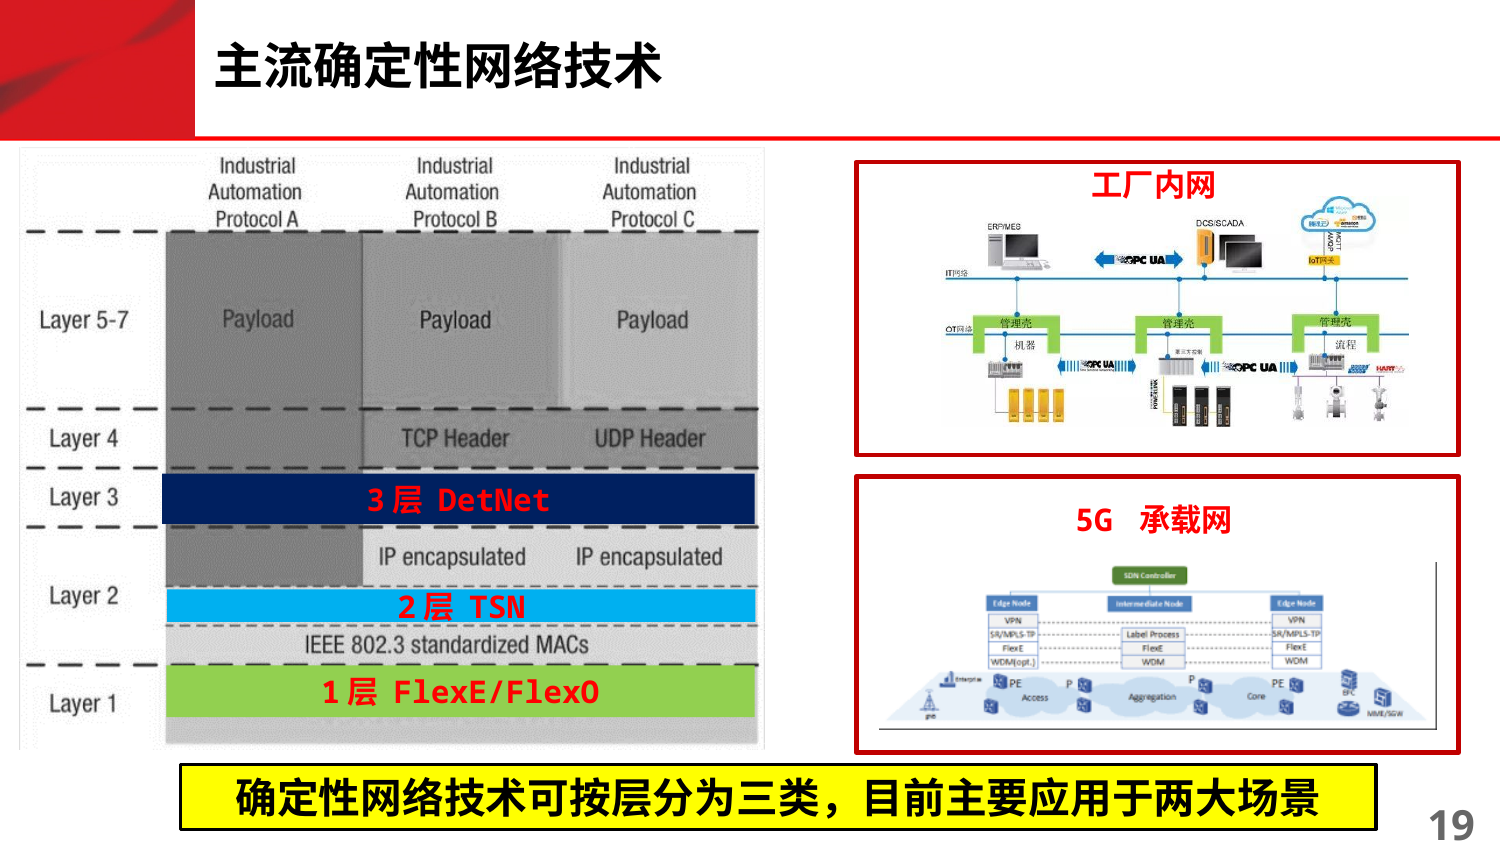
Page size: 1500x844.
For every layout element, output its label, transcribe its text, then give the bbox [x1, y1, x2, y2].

text_box 确定性网络技术可按层分为三类，目前主要应用于两大场景 [180, 764, 1376, 830]
picture [19, 146, 765, 750]
picture [926, 187, 1438, 456]
text_box 主流确定性网络技术 [198, 15, 1396, 115]
picture [0, 0, 195, 139]
text_box 5G 承载网 [921, 476, 1388, 561]
text_box 工厂内网 [921, 141, 1388, 192]
picture [879, 562, 1437, 731]
text_box 19 [1387, 790, 1500, 844]
text_box [856, 162, 921, 456]
text_box [856, 476, 1459, 753]
text_box [1388, 162, 1459, 456]
